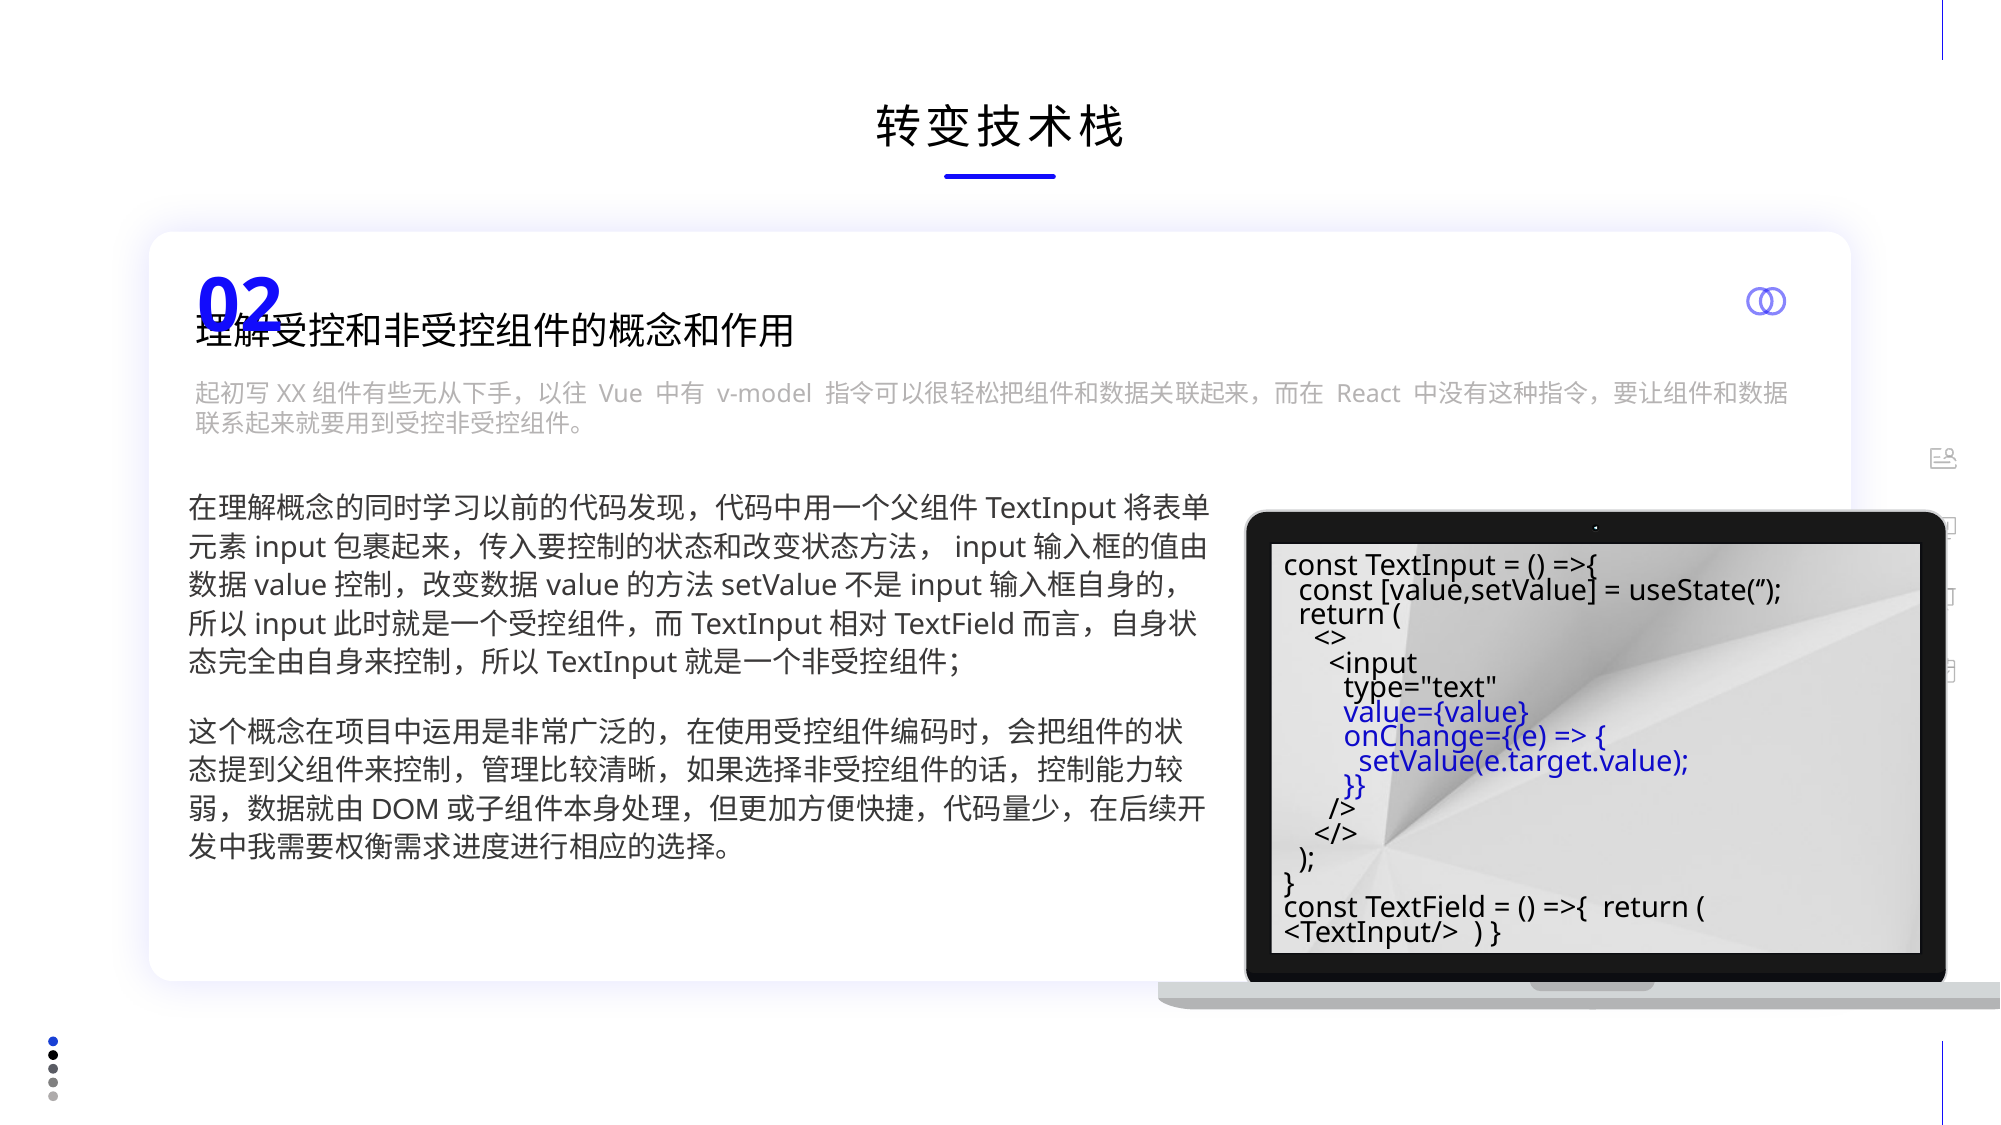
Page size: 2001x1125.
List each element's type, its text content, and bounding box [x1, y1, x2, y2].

text_box 起初写XX组件有些无从下手，以往 Vue 中有 v-model 指令可以很轻松把组件和数据关联起来，而在 React 中没有这种指令，要让组件和数据联系起来就要用到受控非受控组件。 [188, 370, 1812, 446]
text_box 转变技术栈 [751, 96, 1249, 177]
text_box [148, 231, 1851, 982]
picture [1928, 442, 1958, 473]
text_box 在理解概念的同时学习以前的代码发现，代码中用一个父组件TextInput将表单元素input包裹起来，传入要控制的状态和改变状态方法，input输入框的值由数据value控制，改变数据value的方法setValue不是input输入框自身的，所以input此时就是一个受控组件，而TextInput相对TextField而言，自身状态完全由自身来控制，所以TextInput就是一个非受控组件； 这个概念在项目中运用是非常广泛的，在使用受控组件编码时，会把组件的状态提到父组件来控制，管理比较清晰，如果选择非受控组件的话，控制能力较弱，数据就由DOM或子组件本身处理，但更加方便快捷，代码量少，在后续开发中我需要权衡需求进度进行相应的选择。 [181, 478, 1219, 871]
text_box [188, 248, 1785, 367]
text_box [1157, 509, 2000, 1010]
